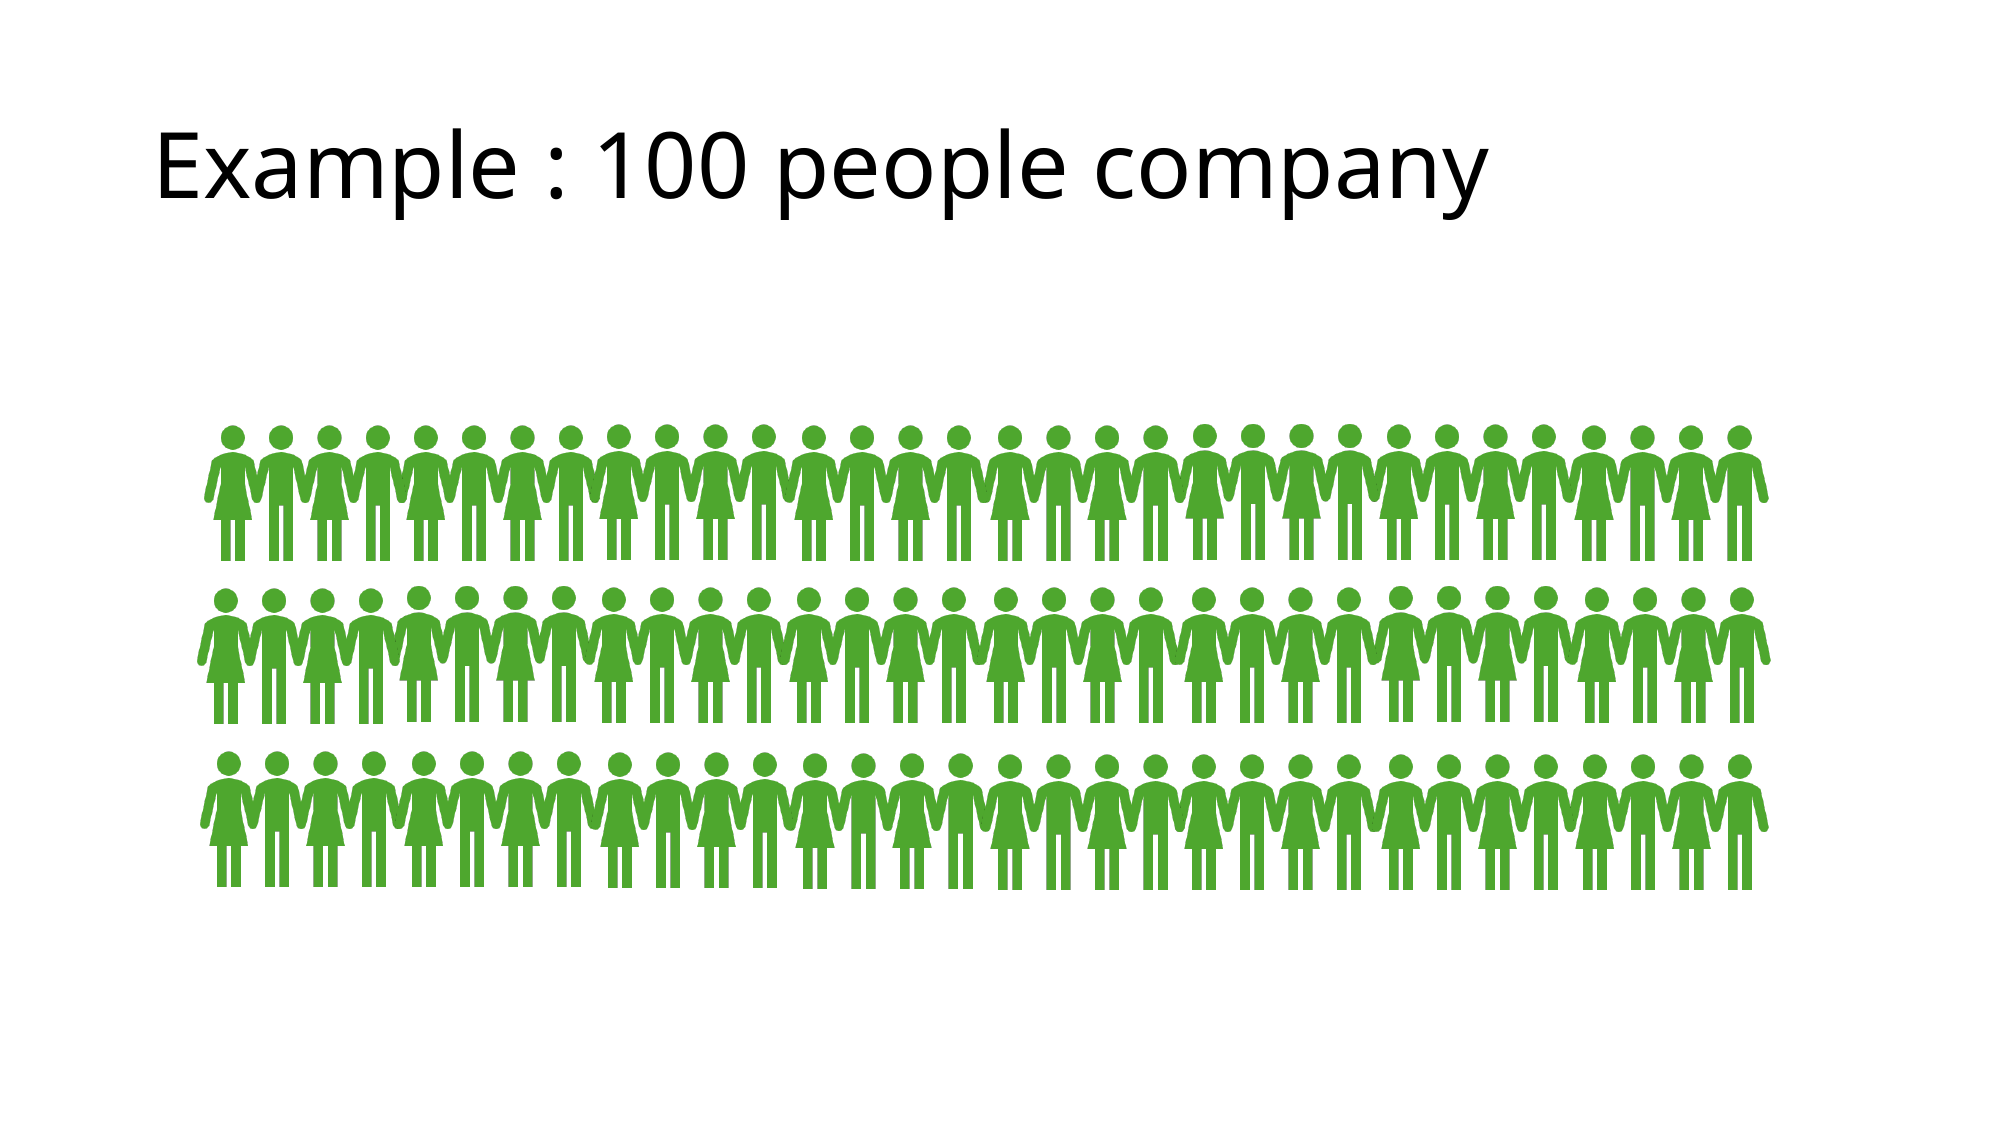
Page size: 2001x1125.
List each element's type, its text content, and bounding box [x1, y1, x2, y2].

title Example : 100 people company [137, 59, 1863, 278]
picture [181, 375, 1786, 939]
